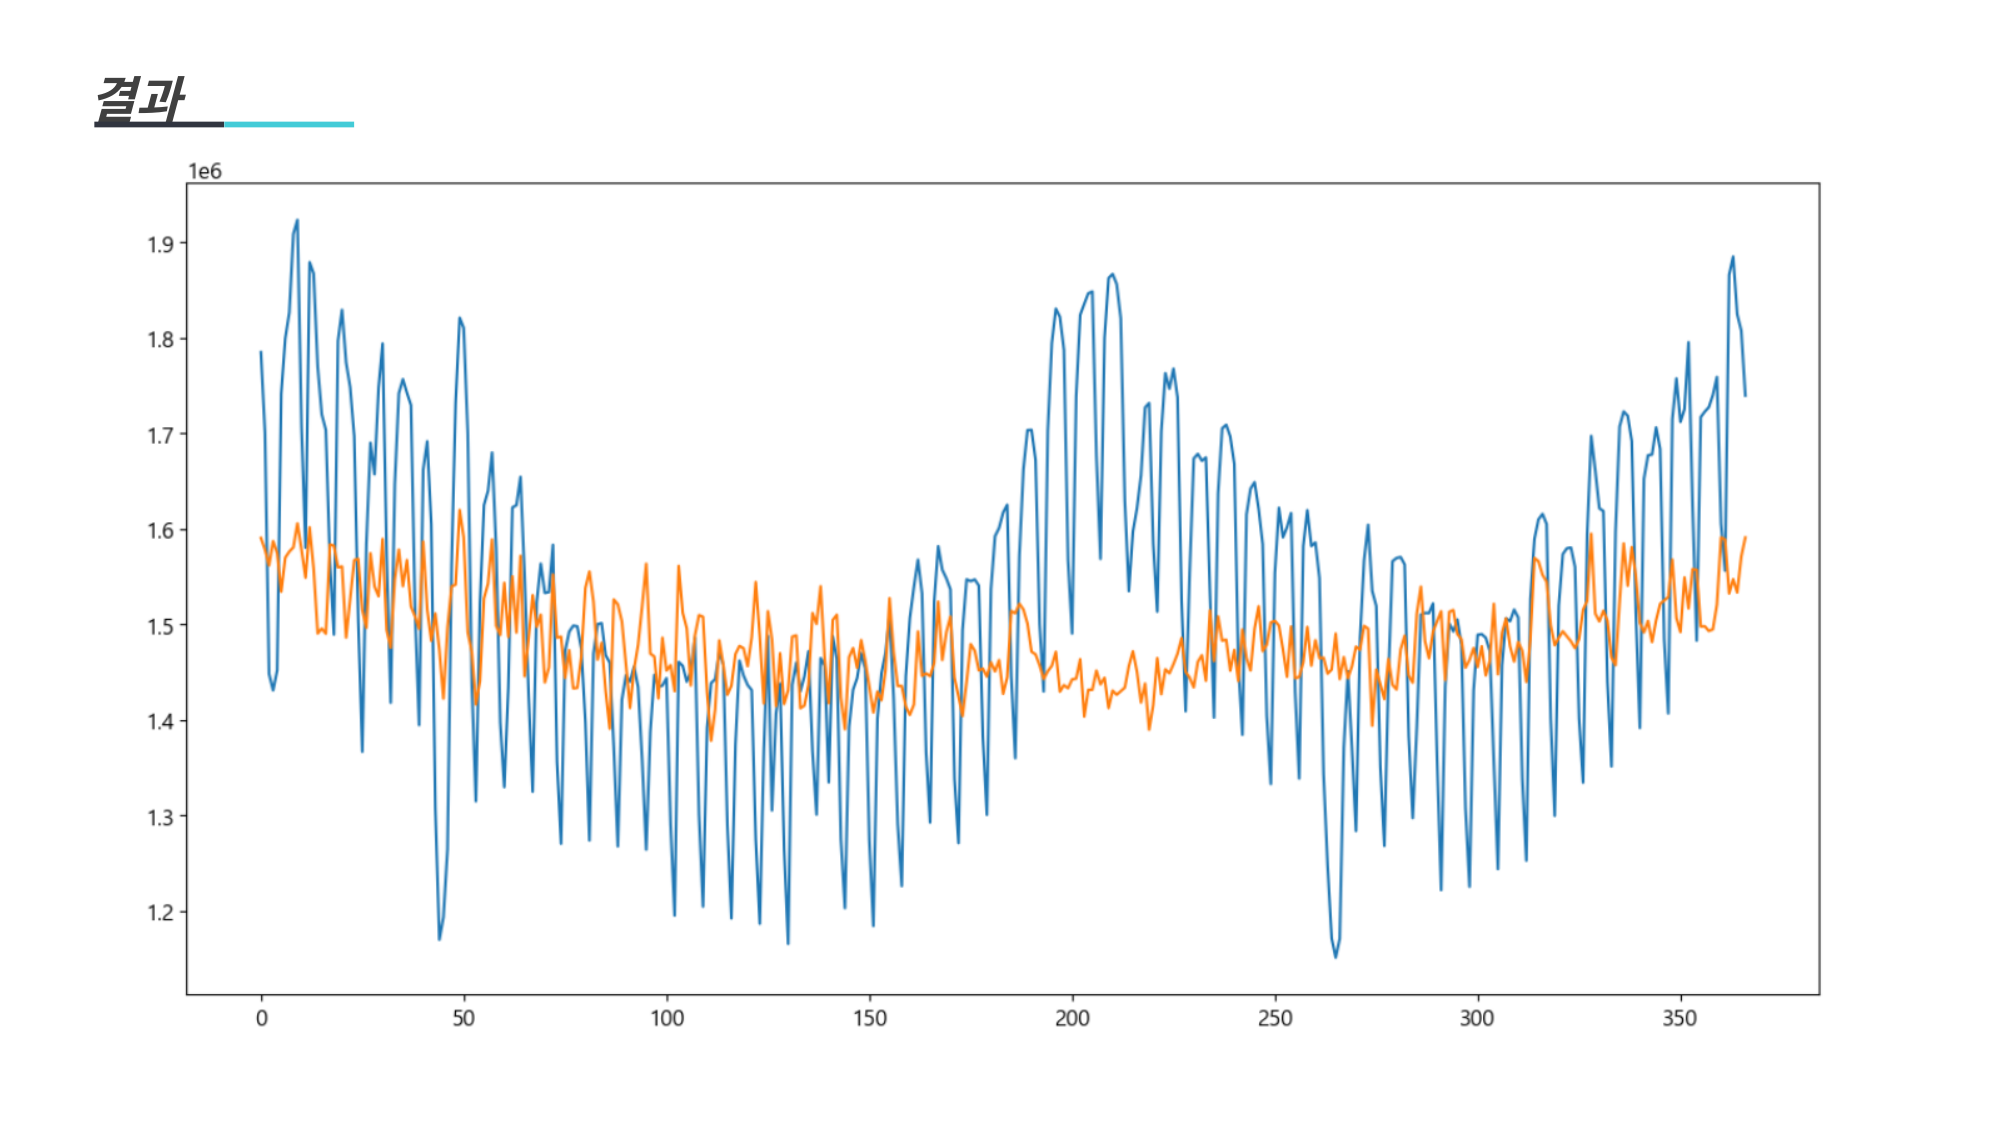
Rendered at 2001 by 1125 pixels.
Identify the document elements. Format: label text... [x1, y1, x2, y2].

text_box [94, 121, 355, 128]
text_box 결과 [75, 0, 765, 136]
picture [136, 146, 1841, 1028]
